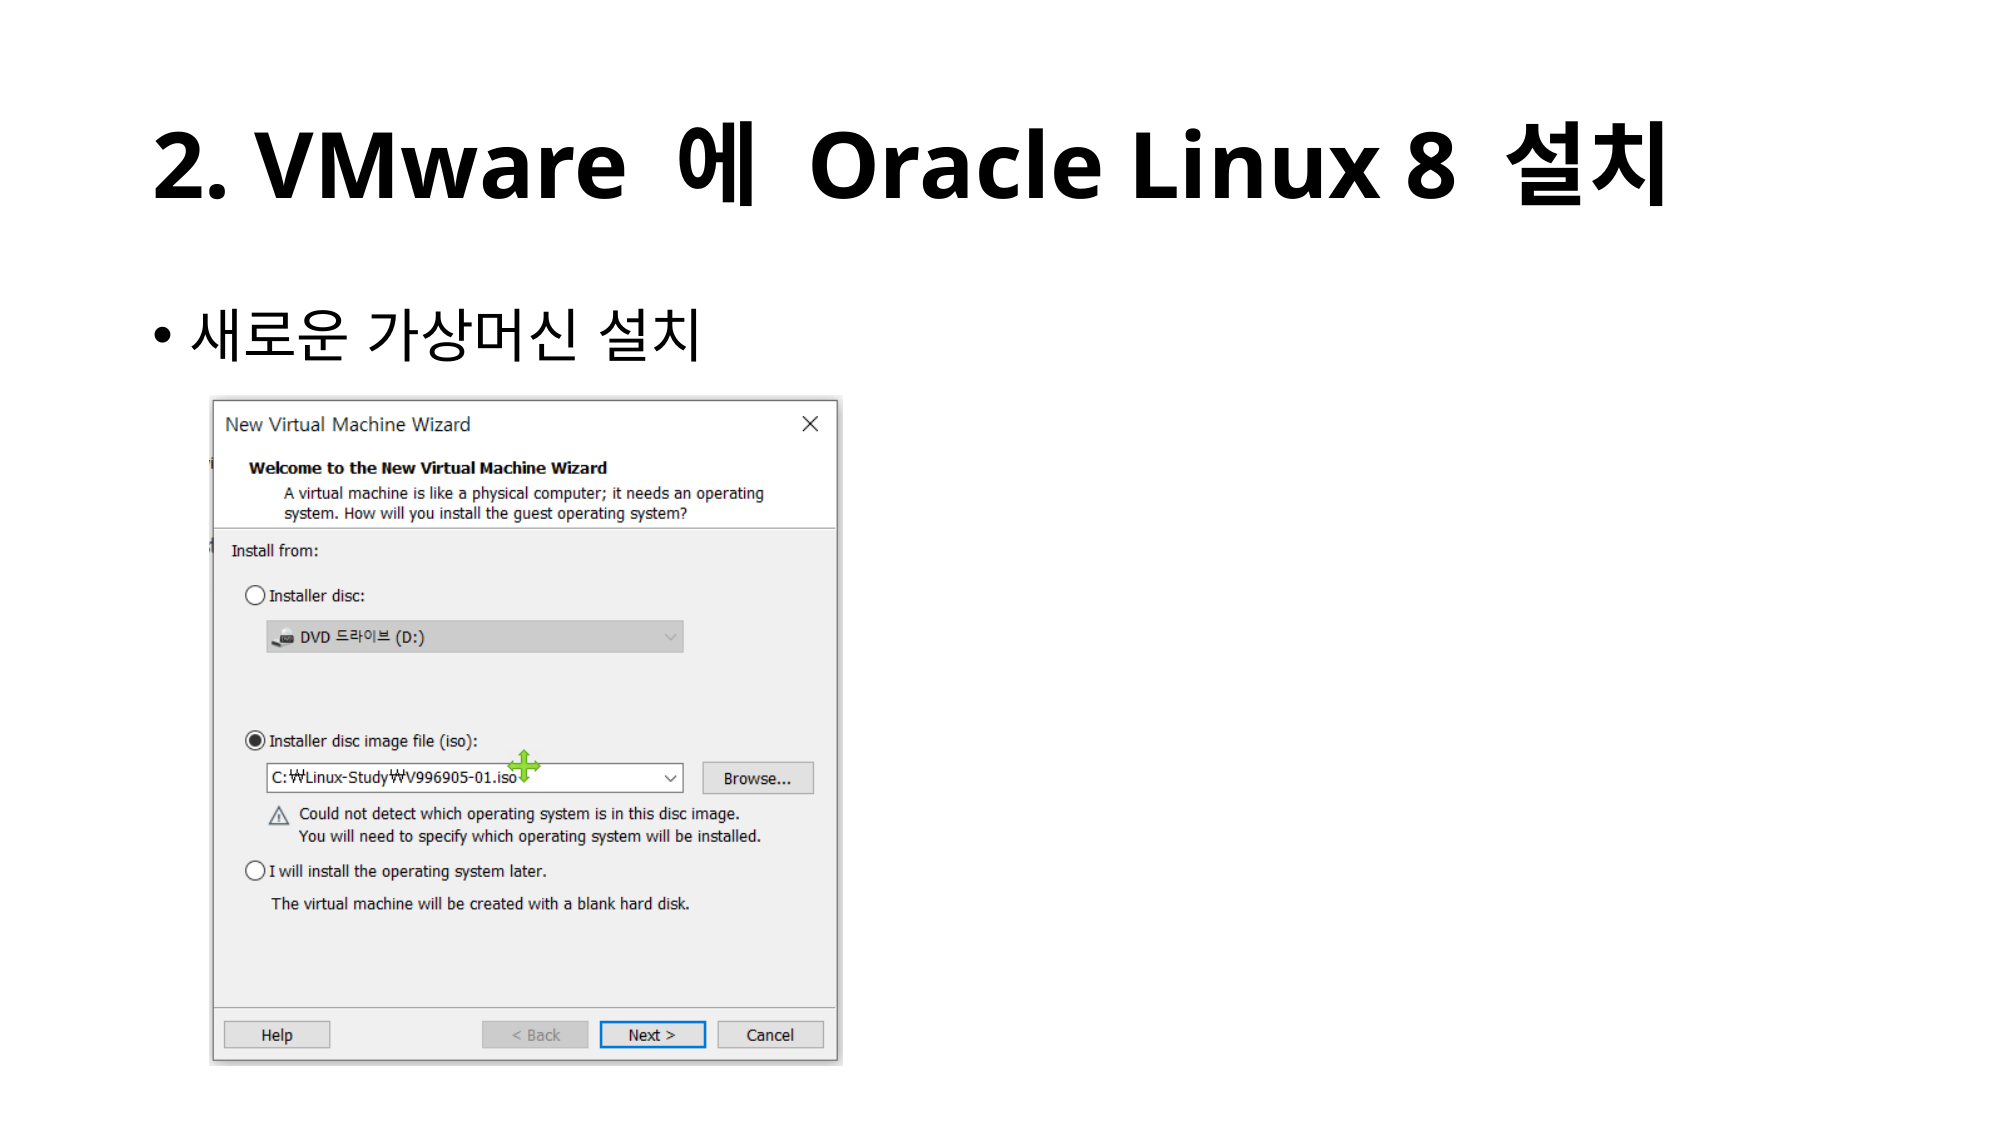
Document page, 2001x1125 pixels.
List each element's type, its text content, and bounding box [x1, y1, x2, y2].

picture [209, 395, 843, 1066]
list 새로운 가상머신 설치 [137, 299, 1863, 1014]
title 2. VMware 에 Oracle Linux 8 설치 [137, 59, 1863, 278]
